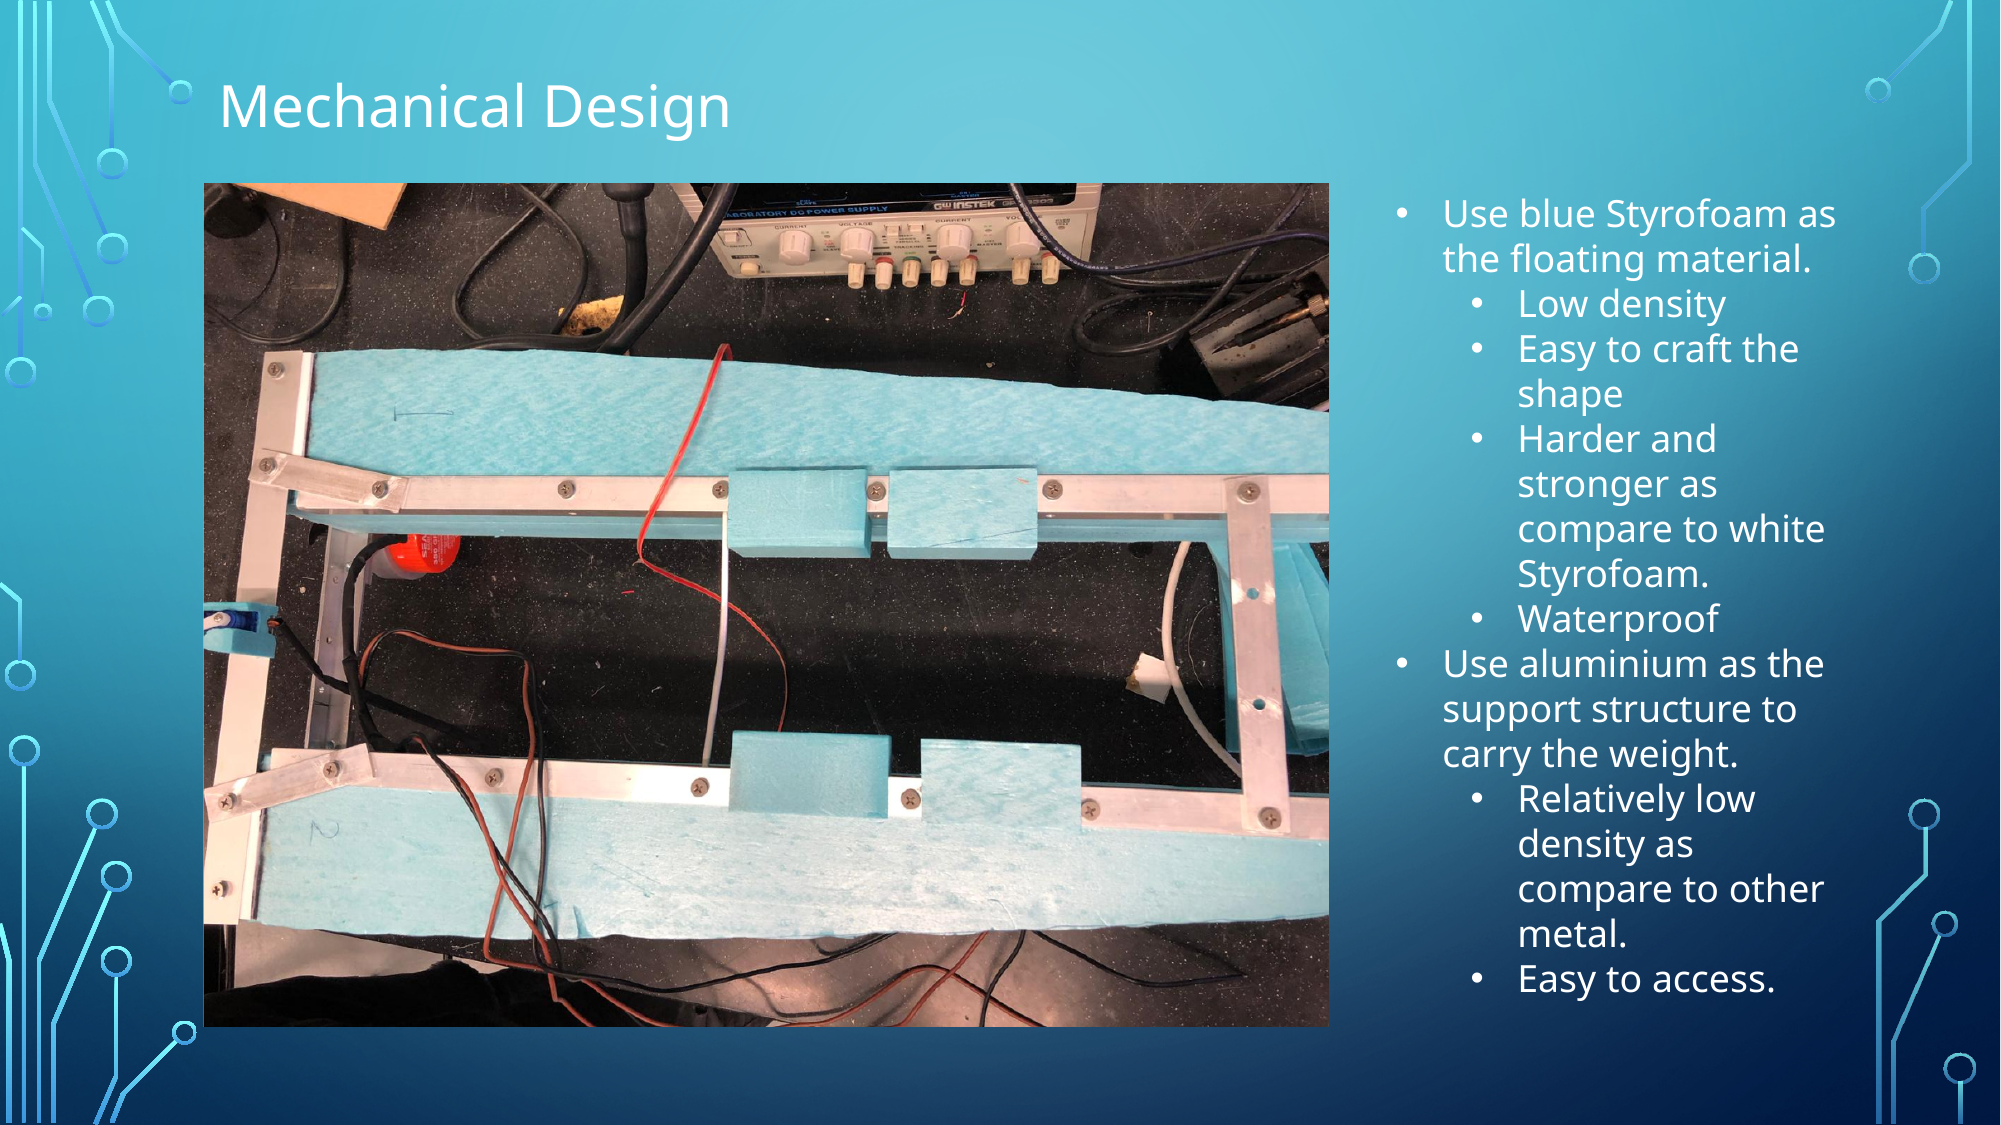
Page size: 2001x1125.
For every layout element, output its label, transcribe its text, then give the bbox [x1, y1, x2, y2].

text_box Use blue Styrofoam as the floating material. Low density Easy to craft the shape Harder and stronger as compare to white Styrofoam. Waterproof Use aluminium as the support structure to carry the weight. Relatively low density as compare to other metal. Easy to access. [1380, 182, 1862, 1053]
text_box Mechanical Design [203, 61, 344, 147]
picture [204, 41, 1328, 1125]
